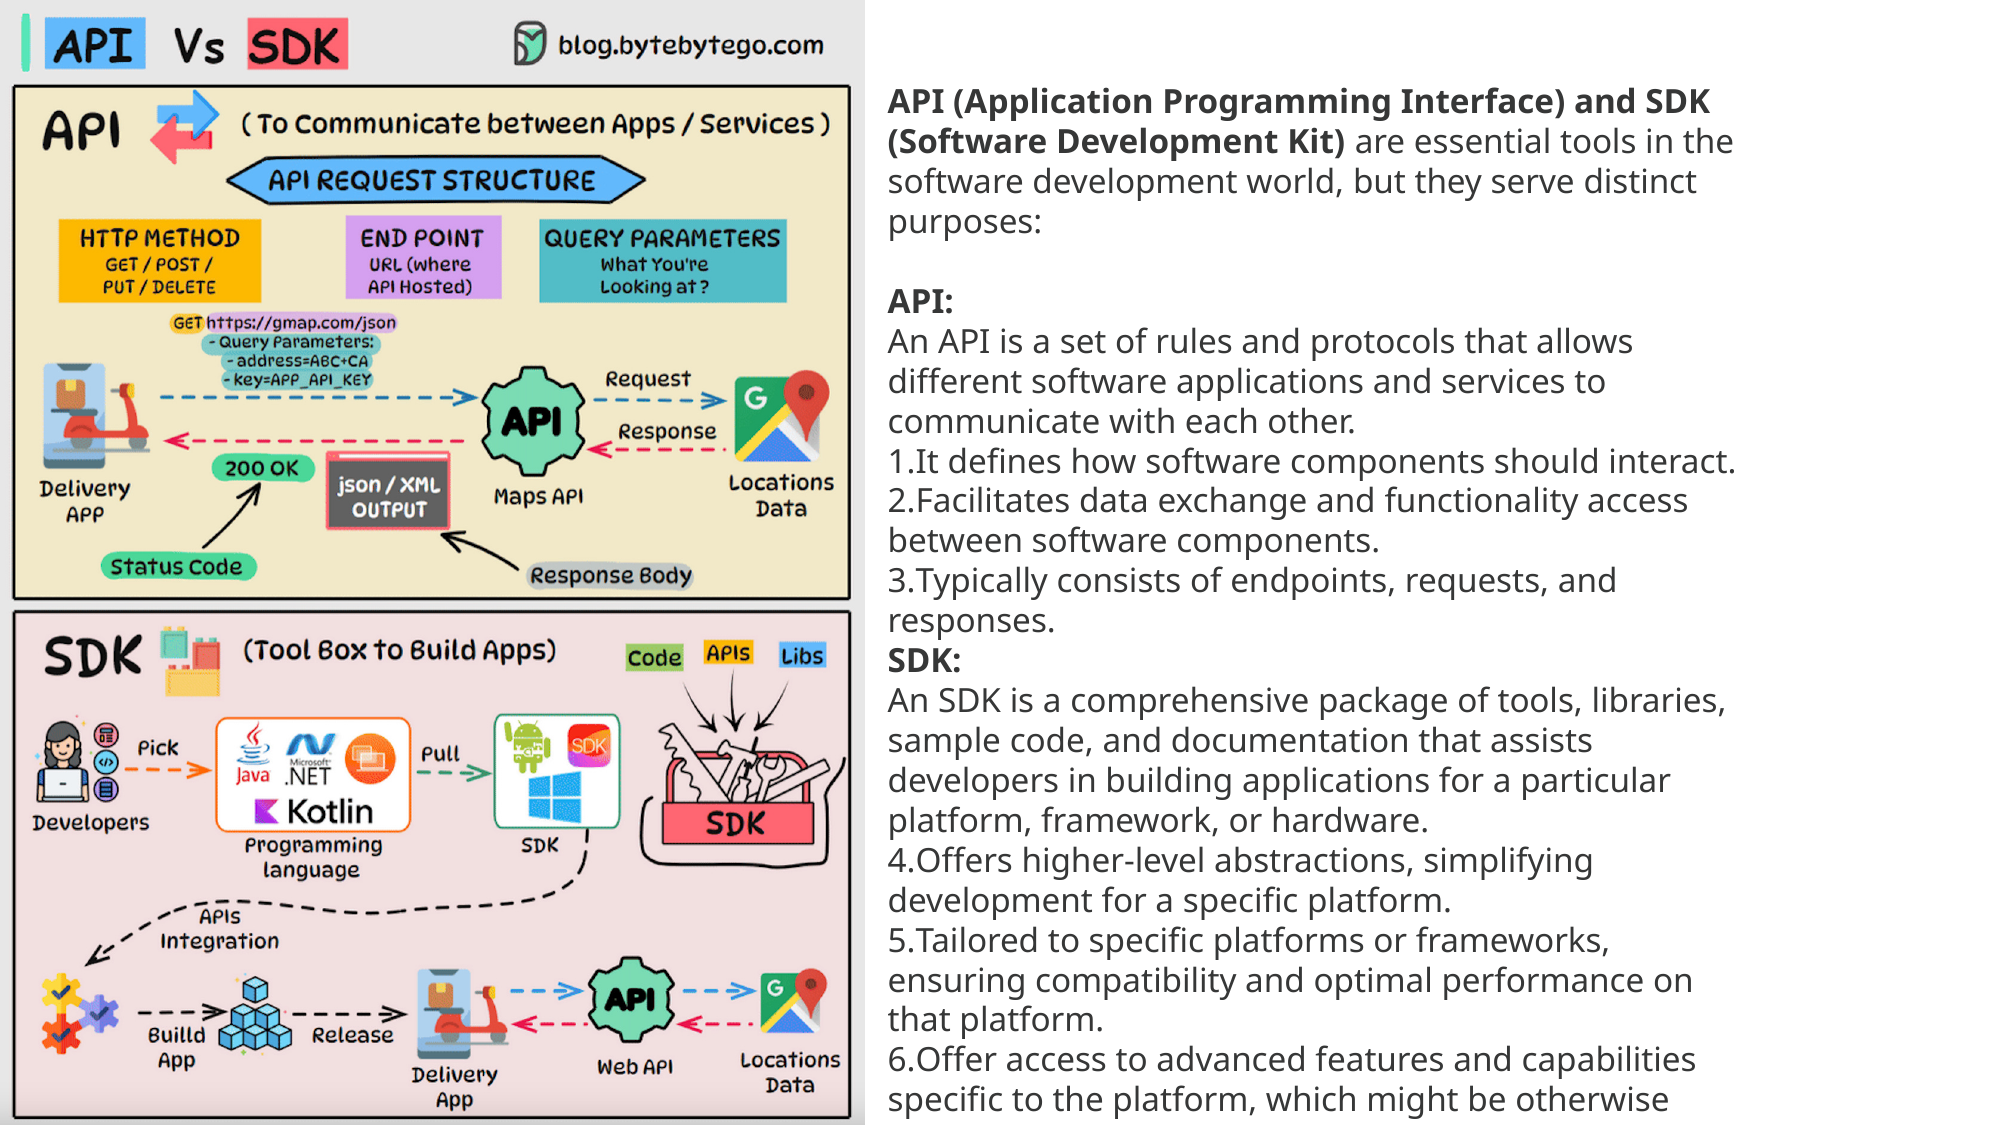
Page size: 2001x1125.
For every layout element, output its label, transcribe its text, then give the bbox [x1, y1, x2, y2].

picture [0, 0, 866, 1125]
text_box API (Application Programming Interface) and SDK (Software Development Kit) are essential tools in the software development world, but they serve distinct purposes: API: An API is a set of rules and protocols that allows different software applications and services to communicate with each other. It defines how software components should interact. Facilitates data exchange and functionality access between software components. Typically consists of endpoints, requests, and responses. SDK: An SDK is a comprehensive package of tools, libraries, sample code, and documentation that assists developers in building applications for a particular platform, framework, or hardware. Offers higher-level abstractions, simplifying development for a specific platform. Tailored to specific platforms or frameworks, ensuring compatibility and optimal performance on that platform. Offer access to advanced features and capabilities specific to the platform, which might be otherwise challenging to implement from scratch. The choice between APIs and SDKs depends on the development goals and requirements of the project. [872, 73, 1773, 1125]
